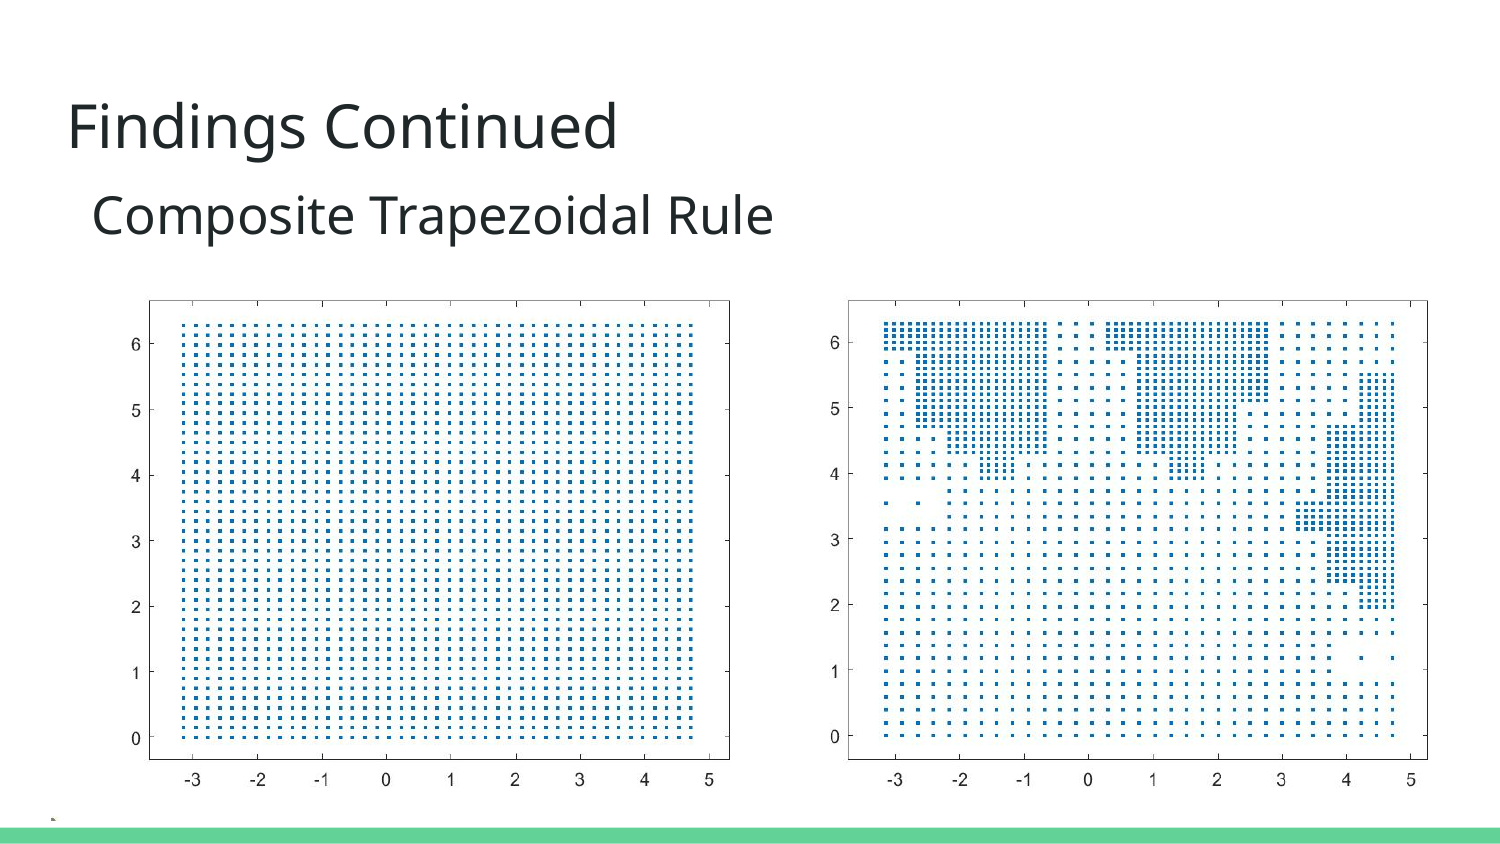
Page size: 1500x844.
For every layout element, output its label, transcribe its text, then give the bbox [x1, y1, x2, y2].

picture [50, 258, 1500, 821]
title Composite Trapezoidal Rule [76, 166, 1474, 257]
title Findings Continued [51, 72, 1449, 167]
